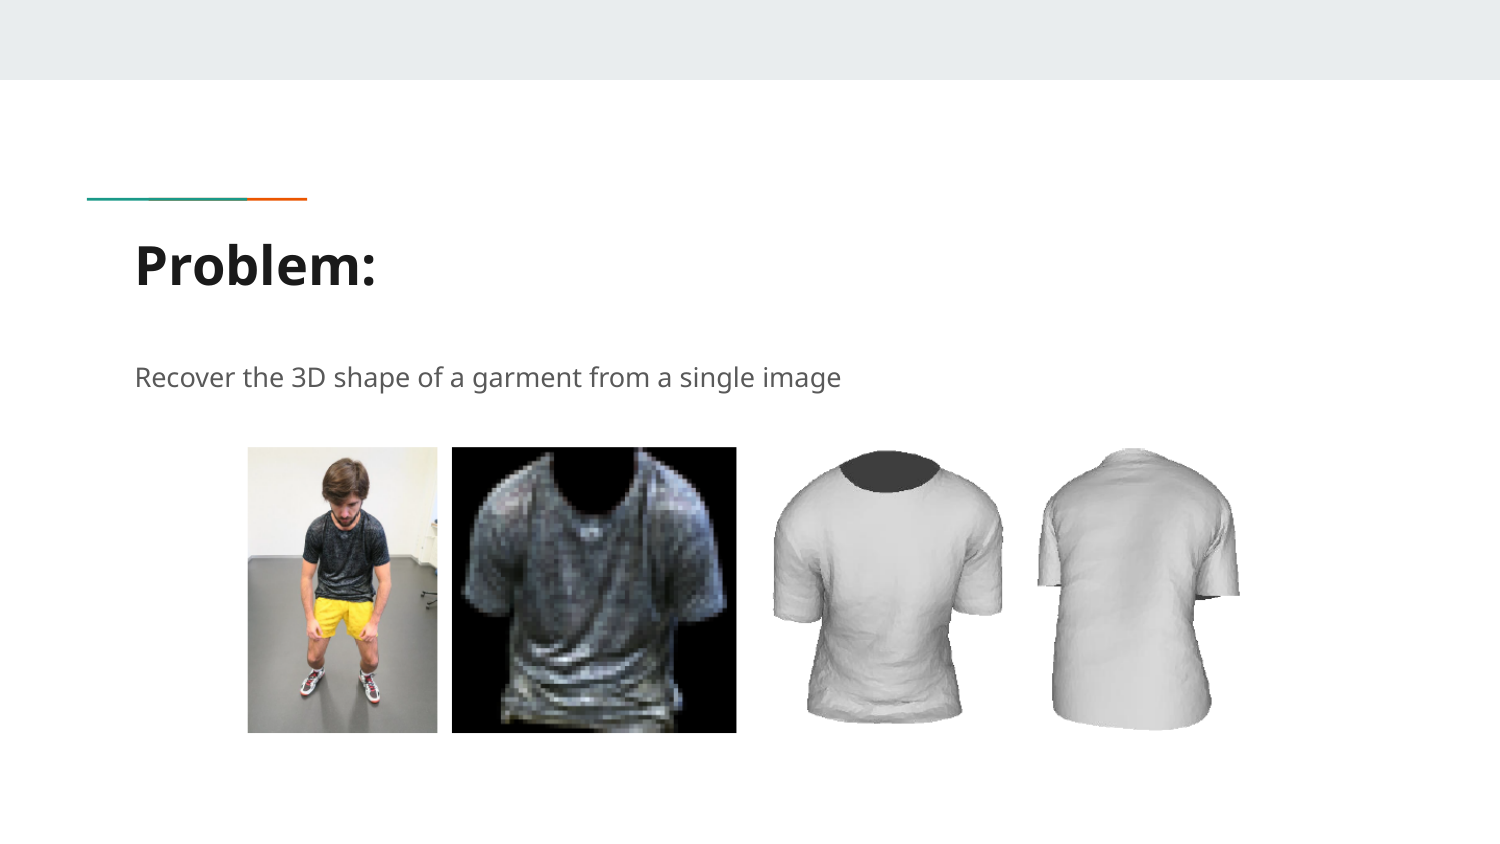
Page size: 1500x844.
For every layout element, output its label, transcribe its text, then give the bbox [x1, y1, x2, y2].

list Recover the 3D shape of a garment from a single image [119, 341, 1381, 429]
picture [228, 421, 1272, 754]
title Problem: [119, 216, 1381, 305]
